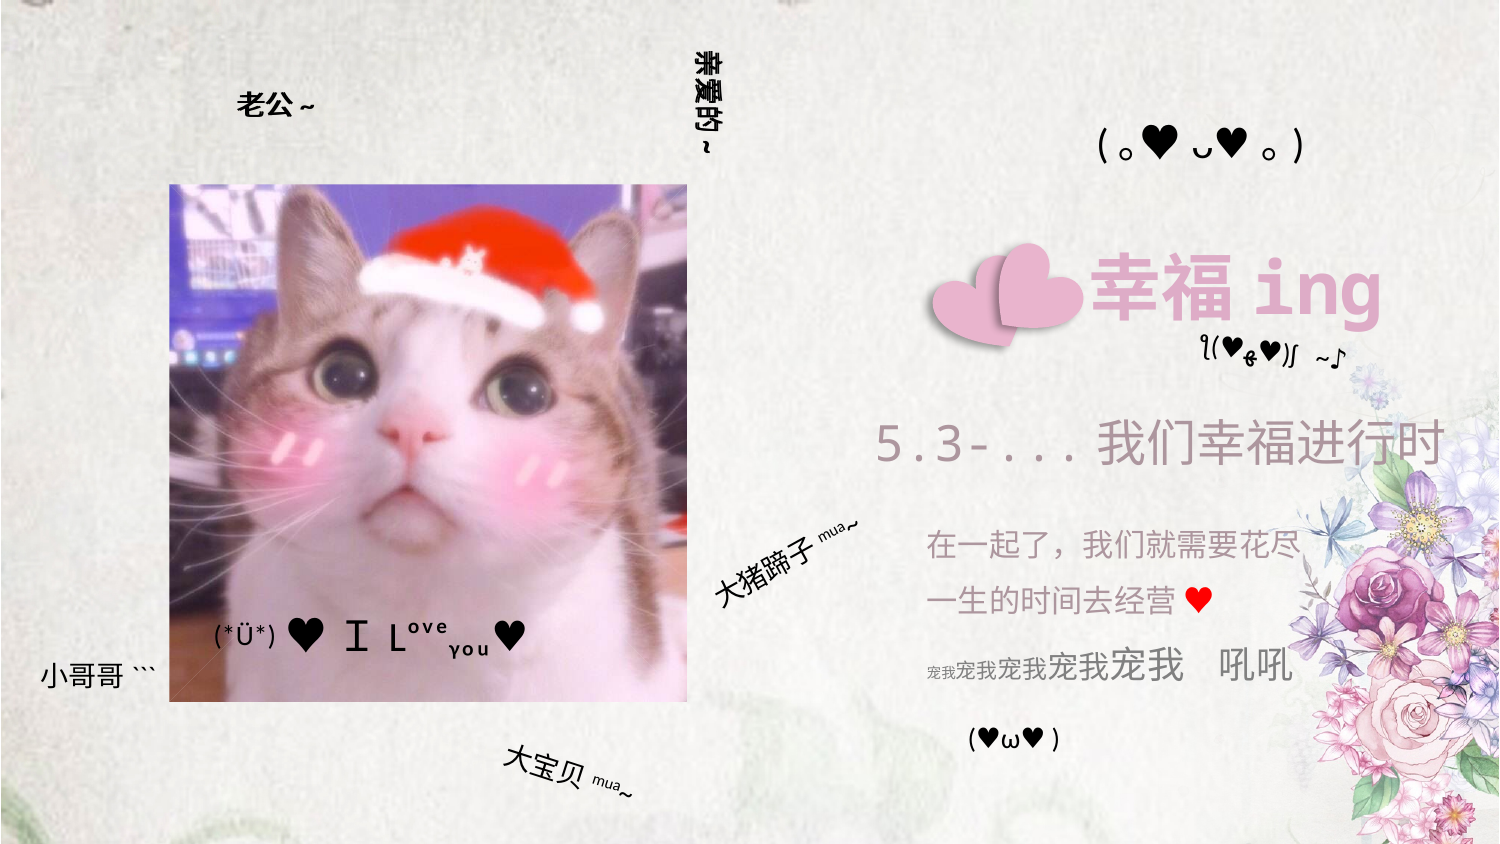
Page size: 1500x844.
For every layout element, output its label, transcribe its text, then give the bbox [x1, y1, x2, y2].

text_box ƪ(♥ﻬ♥)ʃ ~♪ [1157, 314, 1416, 390]
text_box (♥ω♥ ) [946, 712, 1076, 762]
text_box 5.3-...我们幸福进行时 [907, 403, 1500, 479]
text_box (｡♥ᴗ♥｡) [1081, 109, 1320, 175]
text_box [997, 242, 1074, 329]
picture [1, 0, 1499, 844]
text_box [931, 254, 1015, 348]
text_box 在一起了，我们就需要花尽 一生的时间去经营 ♥ 宠我宠我宠我宠我宠我 吼吼 [911, 498, 1490, 750]
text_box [25, 34, 907, 807]
text_box 幸福ing [1074, 233, 1399, 337]
